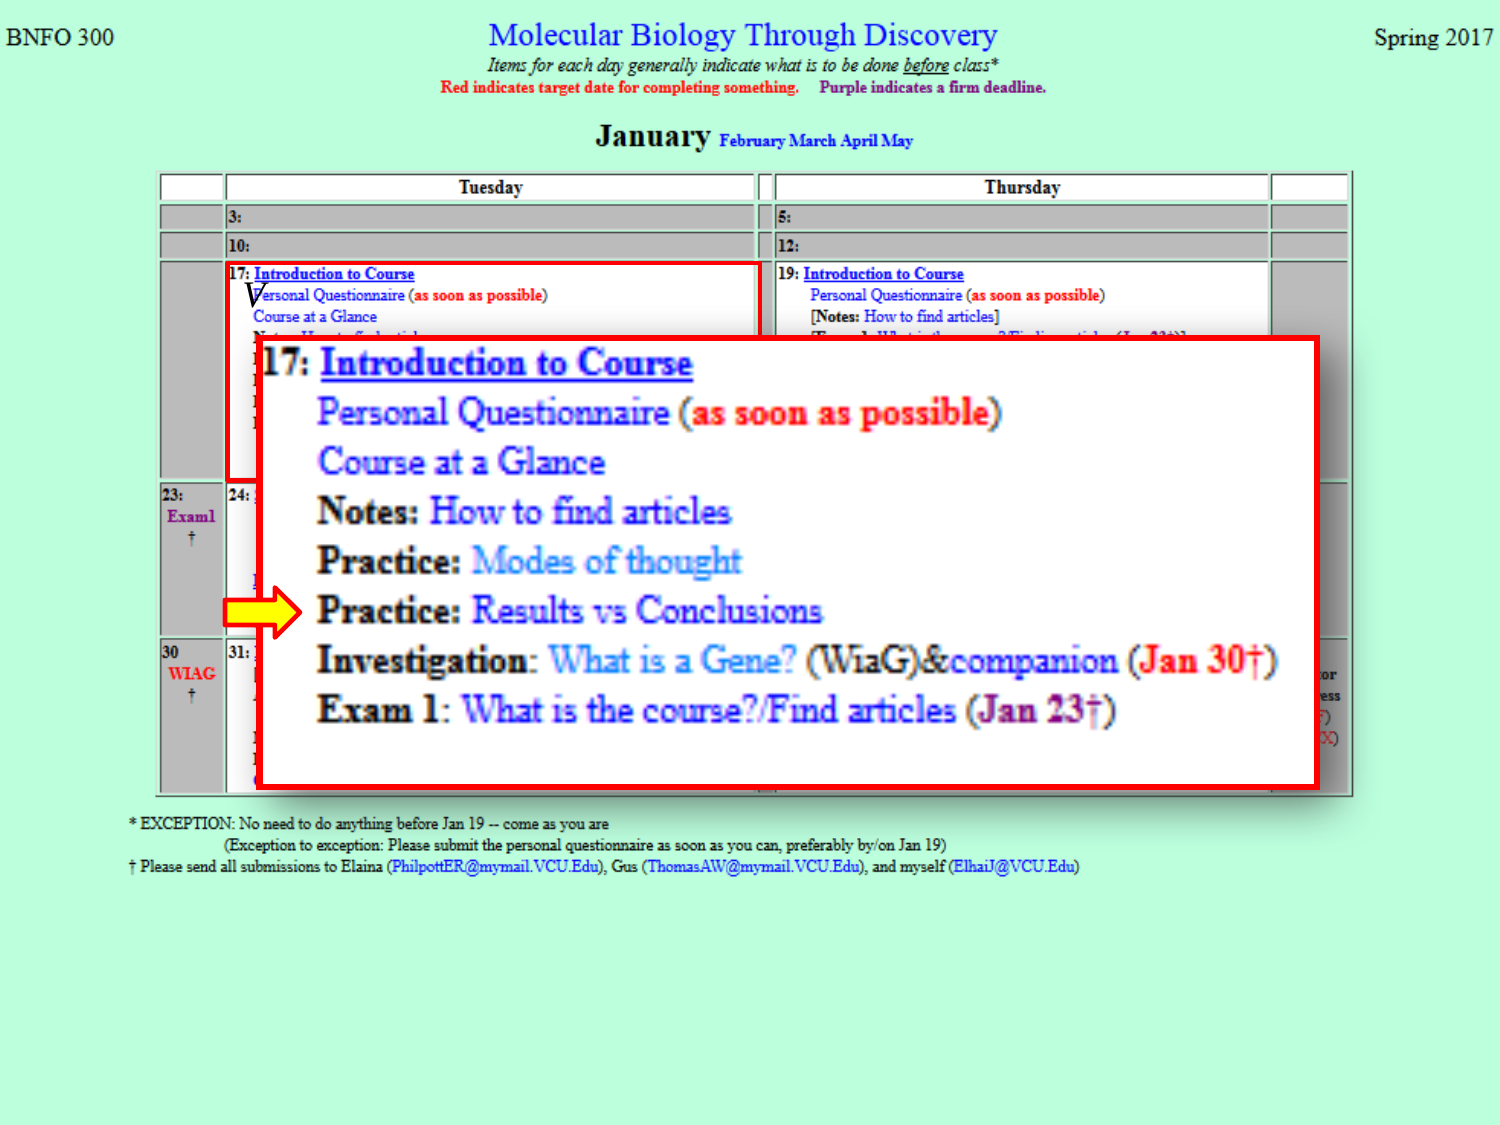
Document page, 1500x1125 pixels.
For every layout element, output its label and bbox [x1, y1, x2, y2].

picture [0, 12, 1500, 892]
